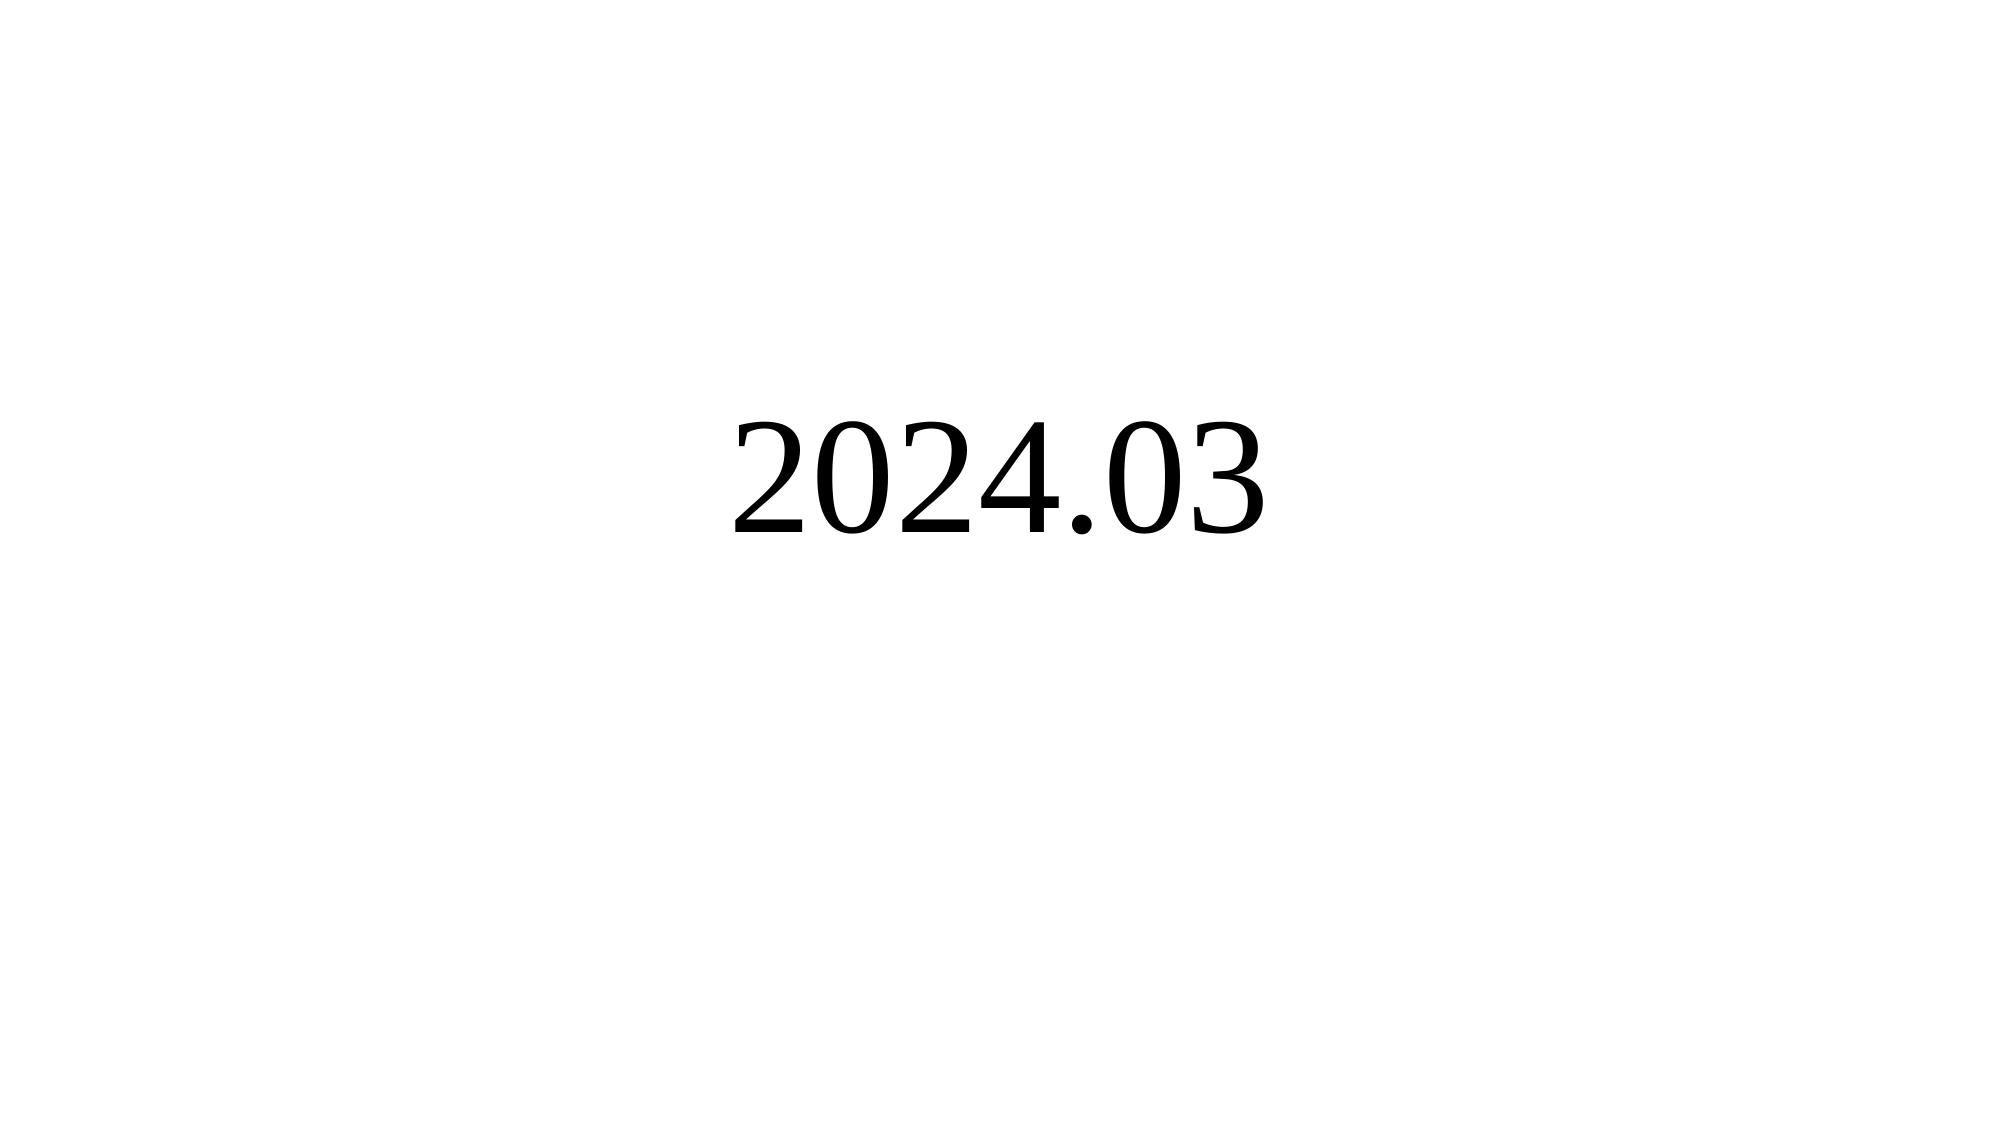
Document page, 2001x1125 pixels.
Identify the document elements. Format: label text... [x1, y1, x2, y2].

title 2024.03 [249, 184, 1750, 576]
